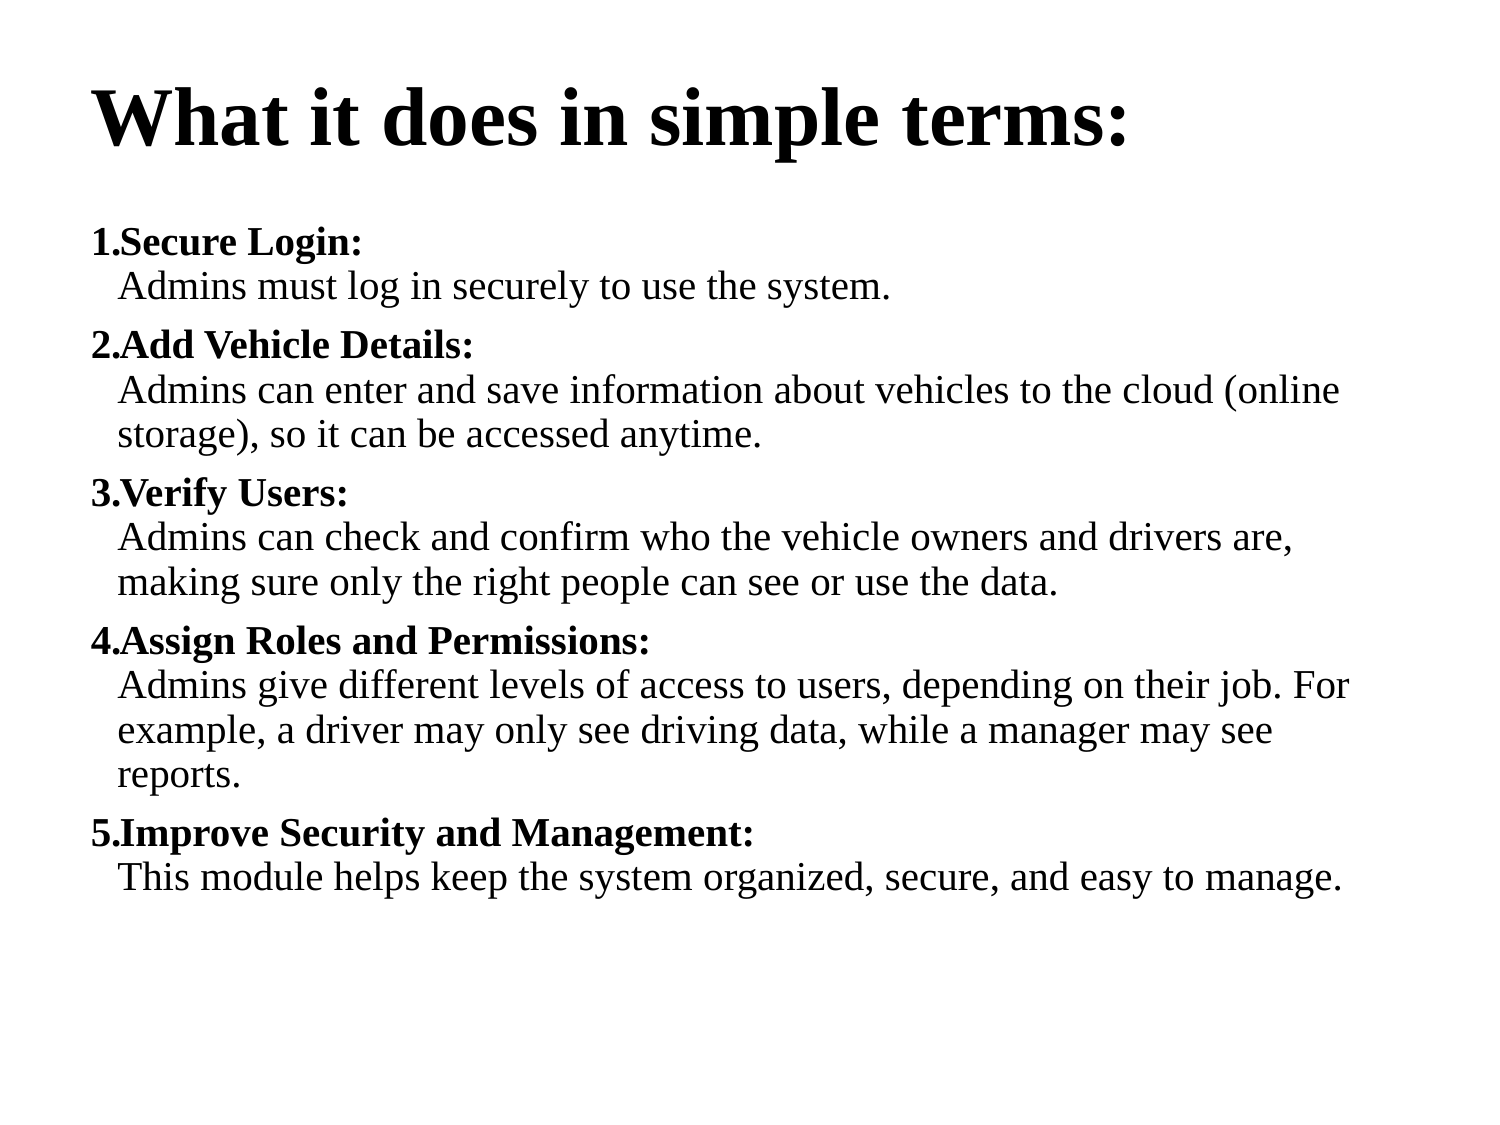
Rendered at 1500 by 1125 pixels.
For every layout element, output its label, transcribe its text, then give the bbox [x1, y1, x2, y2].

title What it does in simple terms: [75, 0, 1313, 212]
list Secure Login: Admins must log in securely to use the system. Add Vehicle Details: Admins can enter and save information about vehicles to the cloud (online storage), so it can be accessed anytime. Verify Users: Admins can check and confirm who the vehicle owners and drivers are, making sure only the right people can see or use the data. Assign Roles and Permissions: Admins give different levels of access to users, depending on their job. For example, a driver may only see driving data, while a manager may see reports. Improve Security and Management: This module helps keep the system organized, secure, and easy to manage. [75, 212, 1370, 949]
